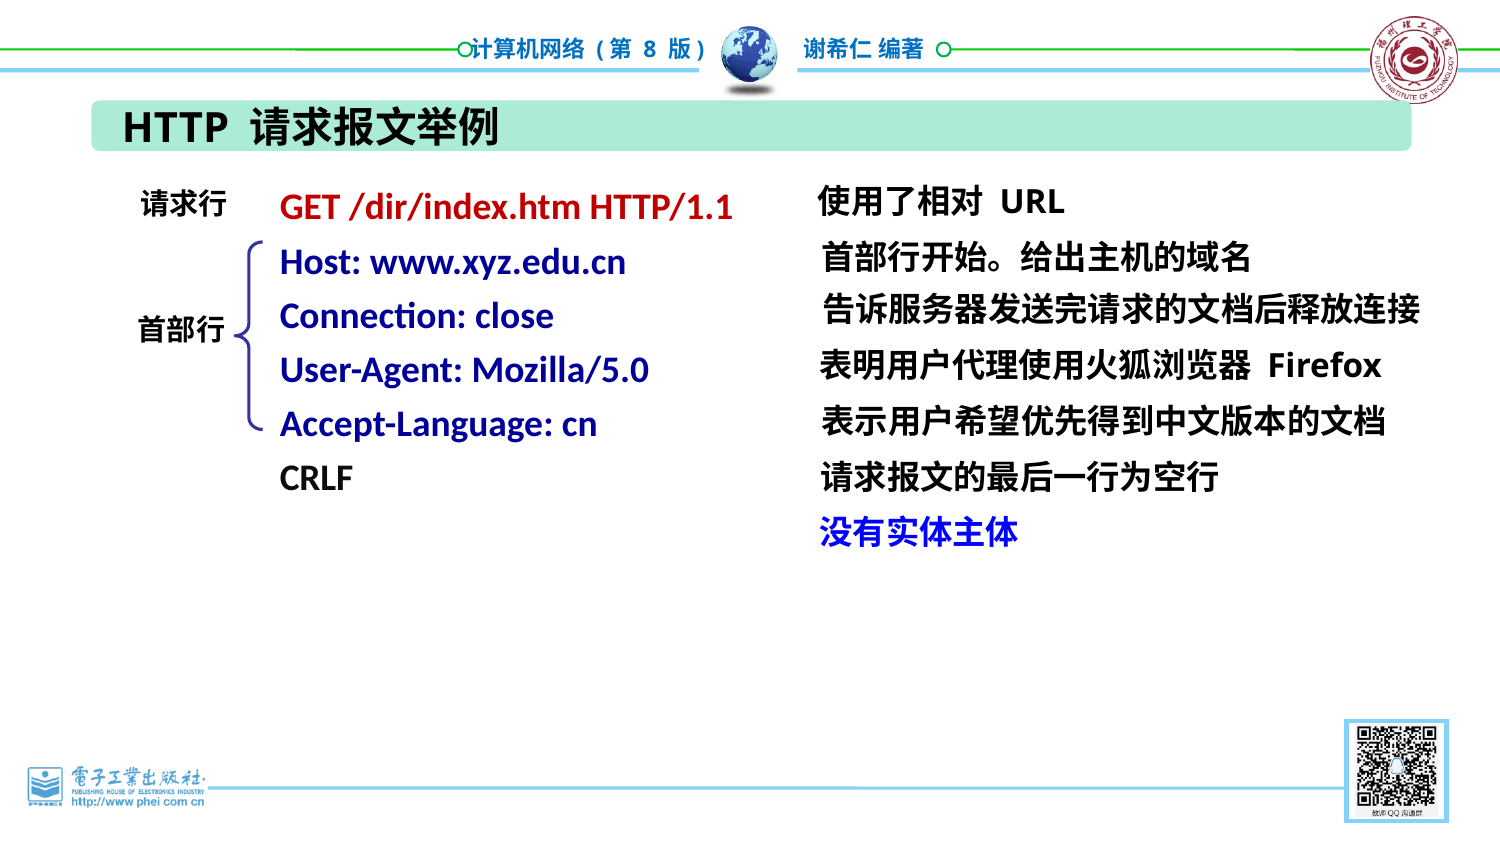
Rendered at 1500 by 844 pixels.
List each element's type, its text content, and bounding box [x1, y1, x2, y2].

text_box 首部行开始。给出主机的域名 [806, 229, 1269, 284]
text_box [235, 241, 263, 430]
picture [719, 24, 779, 100]
text_box 首部行 [122, 303, 241, 354]
text_box 表示用户希望优先得到中文版本的文档 [807, 393, 1403, 448]
picture [1355, 724, 1438, 817]
text_box 表明用户代理使用火狐浏览器 Firefox [804, 336, 1398, 392]
text_box GET /dir/index.htm HTTP/1.1 Host: www.xyz.edu.cn Connection: close User-Agent: Mozilla/5.0 Accept-Language: cn CRLF [265, 166, 823, 506]
text_box HTTP 请求报文举例 [107, 93, 516, 159]
text_box 告诉服务器发送完请求的文档后释放连接 [807, 280, 1436, 336]
text_box [91, 100, 107, 152]
text_box [516, 100, 1412, 151]
text_box 没有实体主体 [804, 503, 1035, 559]
picture [1370, 16, 1458, 104]
picture [23, 764, 208, 809]
text_box 使用了相对 URL [803, 173, 1081, 228]
text_box 请求行 [125, 178, 243, 228]
text_box 请求报文的最后一行为空行 [806, 448, 1235, 504]
